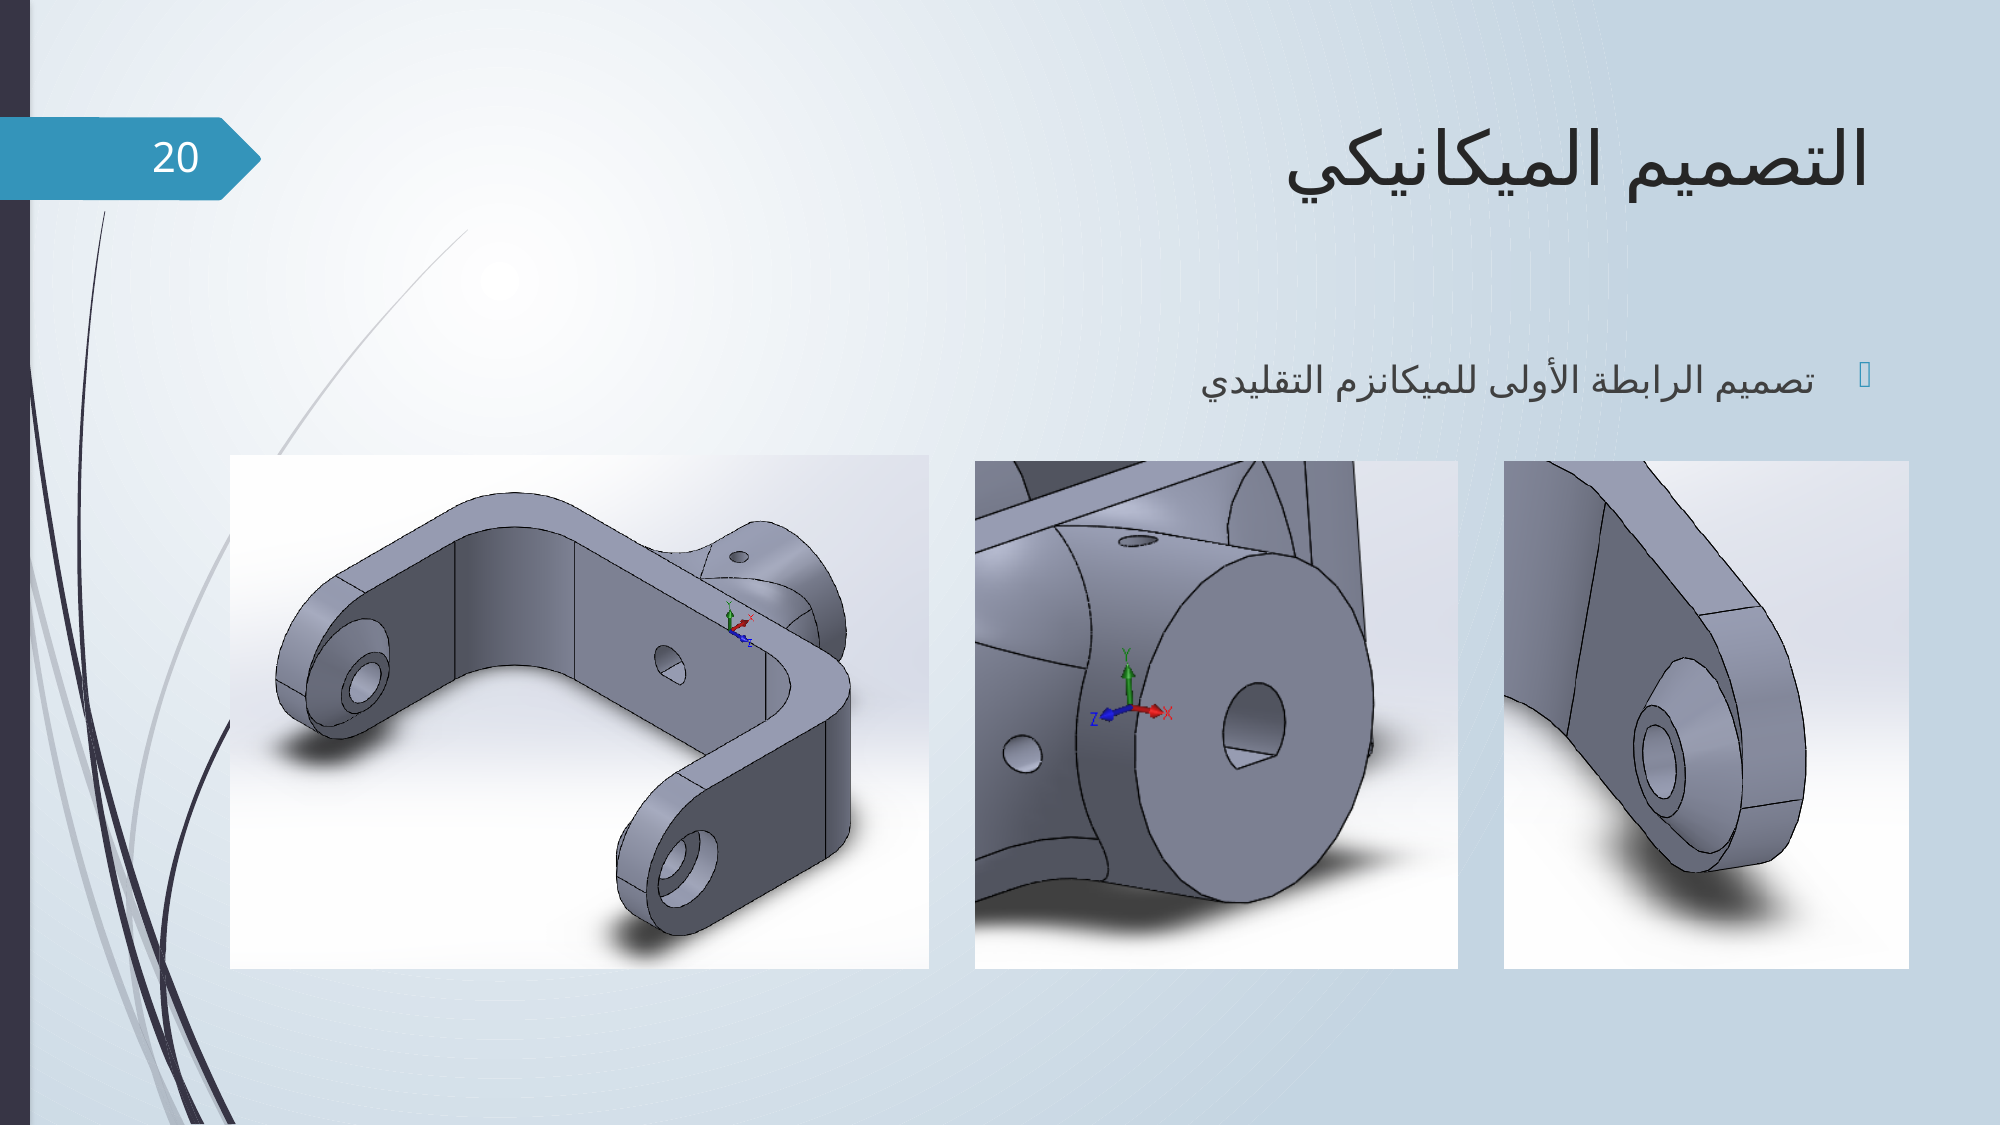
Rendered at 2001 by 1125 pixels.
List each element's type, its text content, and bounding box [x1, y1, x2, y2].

picture [975, 460, 1458, 969]
slide_number 19 [87, 129, 216, 190]
list تصميم الرابطة الأولى للميكانزم التقليدي [424, 348, 1888, 969]
picture [230, 454, 930, 969]
picture [1503, 460, 1910, 969]
title التصميم الميكانيكي [425, 102, 1888, 313]
